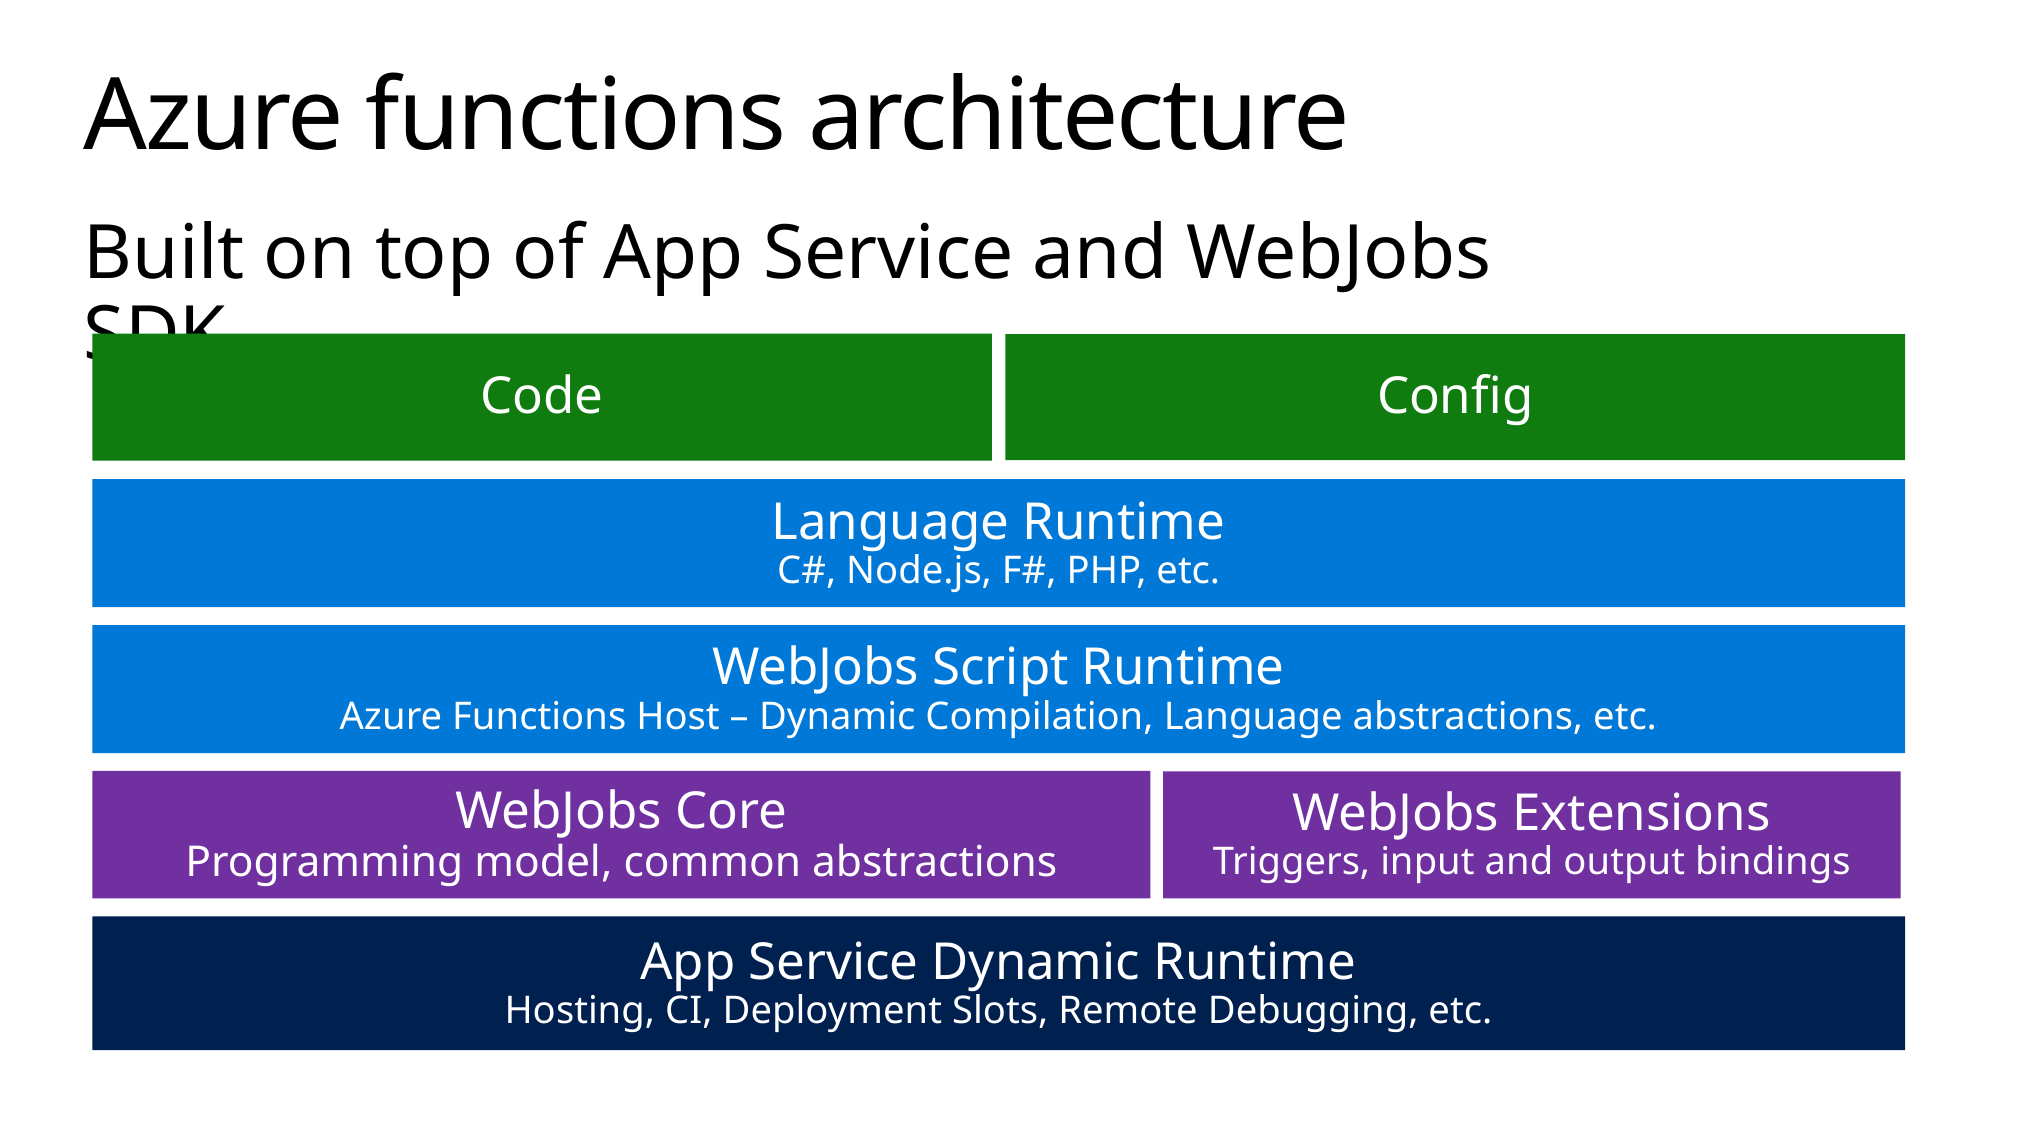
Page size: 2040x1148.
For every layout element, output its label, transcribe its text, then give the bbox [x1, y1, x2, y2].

list Built on top of App Service and WebJobs SDK [60, 199, 1677, 311]
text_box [92, 333, 1906, 1051]
title Azure functions architecture [60, 48, 1980, 199]
